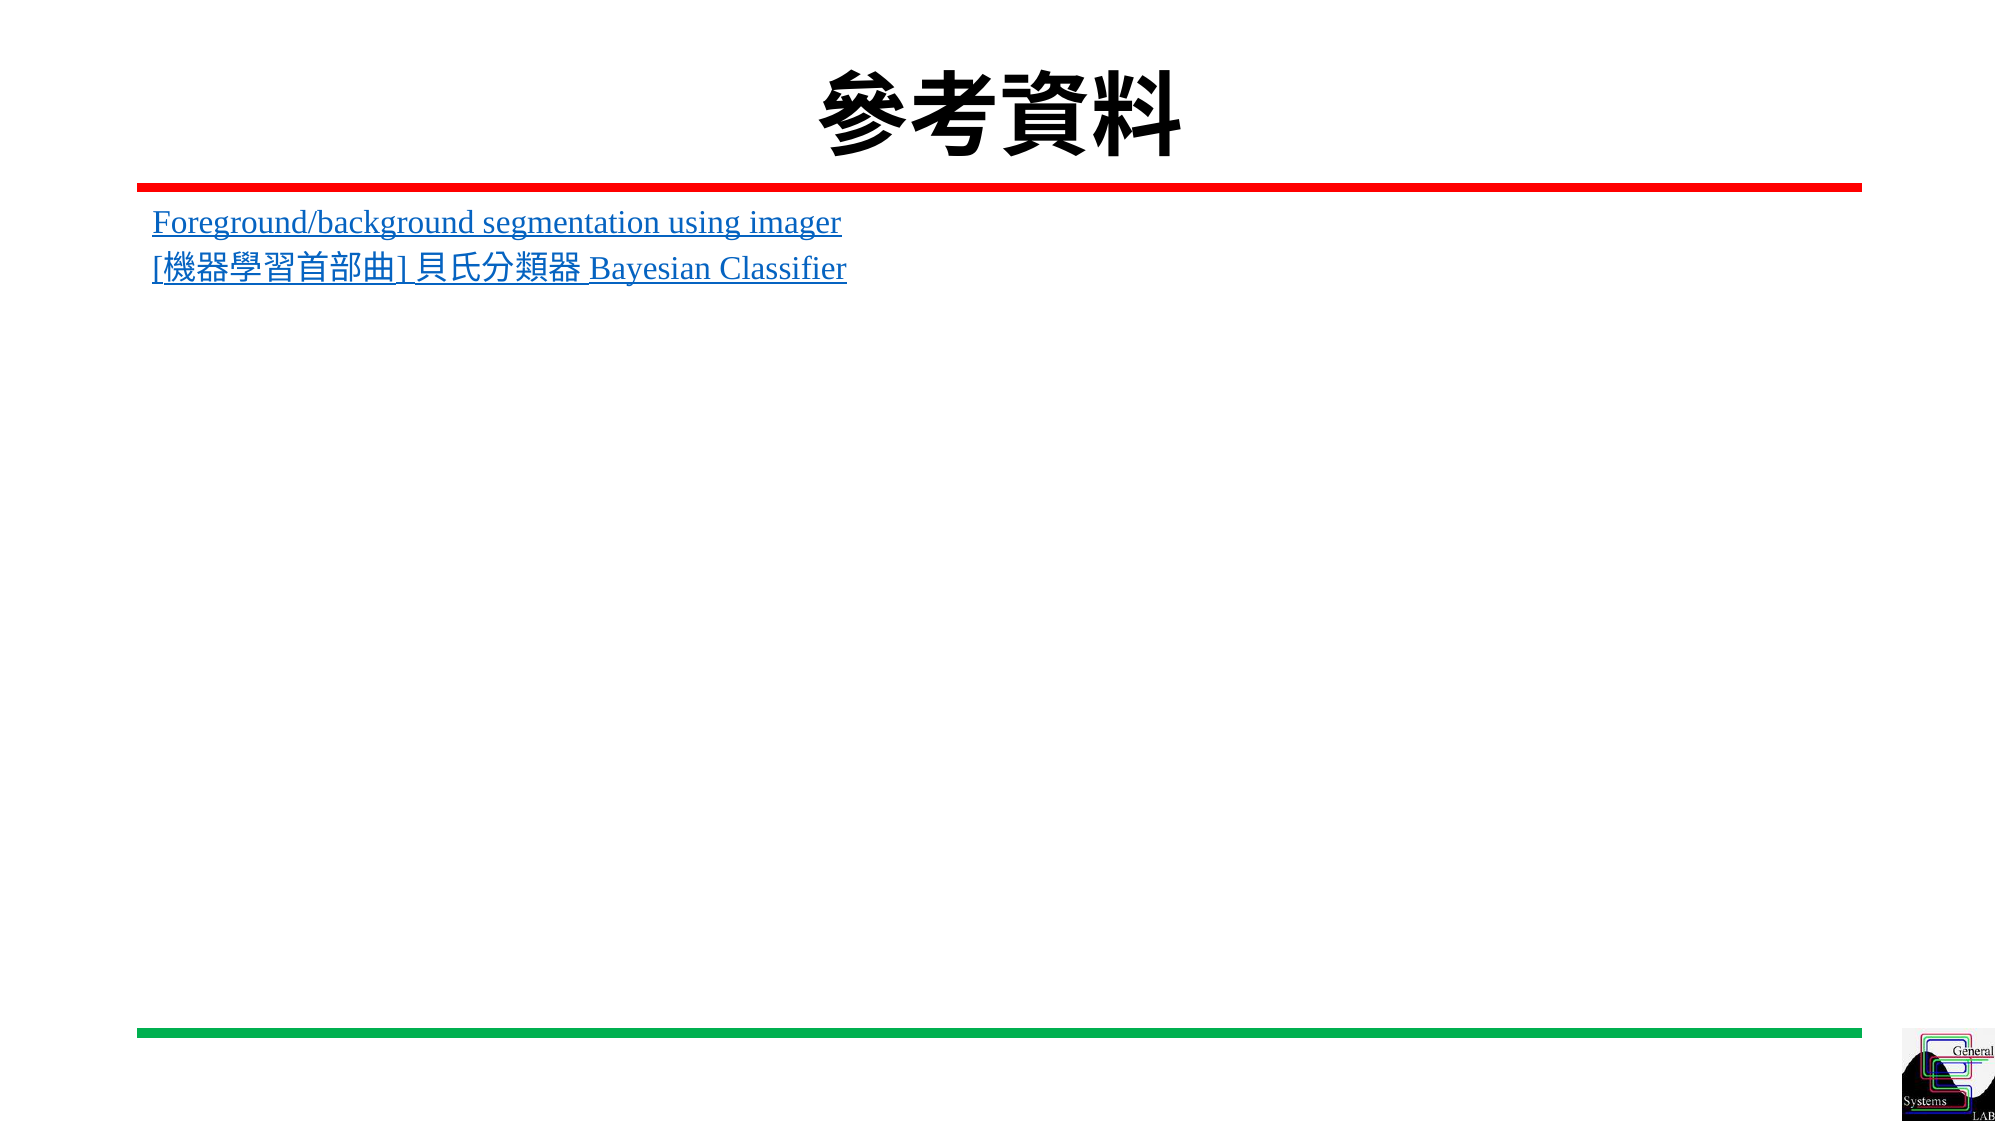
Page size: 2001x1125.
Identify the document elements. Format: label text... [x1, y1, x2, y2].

list Foreground/background segmentation using imager [機器學習首部曲] 貝氏分類器 Bayesian Classifier [137, 197, 1863, 1024]
picture [1902, 1028, 1995, 1121]
title 參考資料 [137, 59, 1863, 178]
